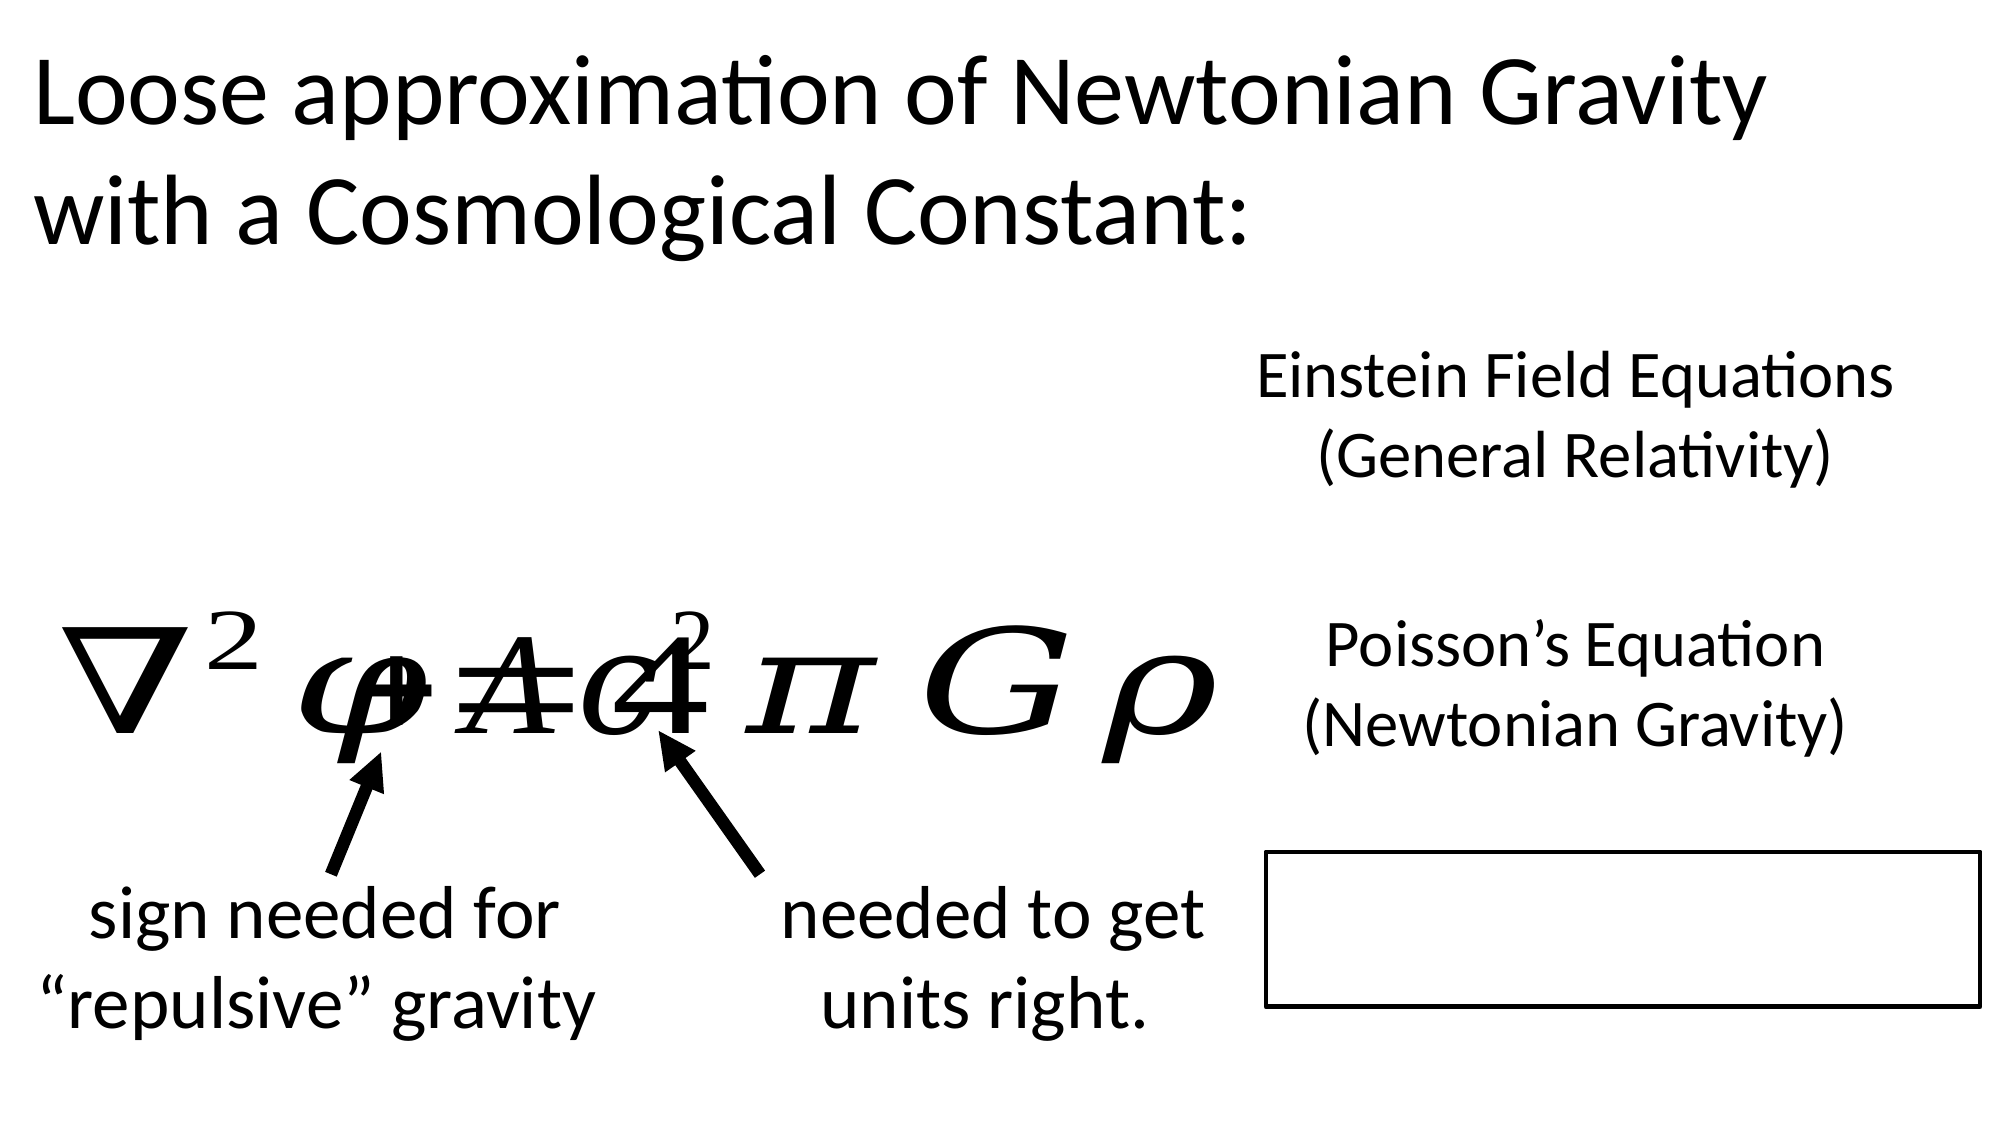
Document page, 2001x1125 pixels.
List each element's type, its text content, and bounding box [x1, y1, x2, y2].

text_box Loose approximation of Newtonian Gravity with a Cosmological Constant: [18, 16, 1886, 272]
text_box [658, 730, 1236, 1054]
text_box Einstein Field Equations (General Relativity) [1218, 323, 1933, 499]
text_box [0, 752, 634, 1054]
text_box Poisson’s Equation (Newtonian Gravity) [1258, 592, 1893, 768]
